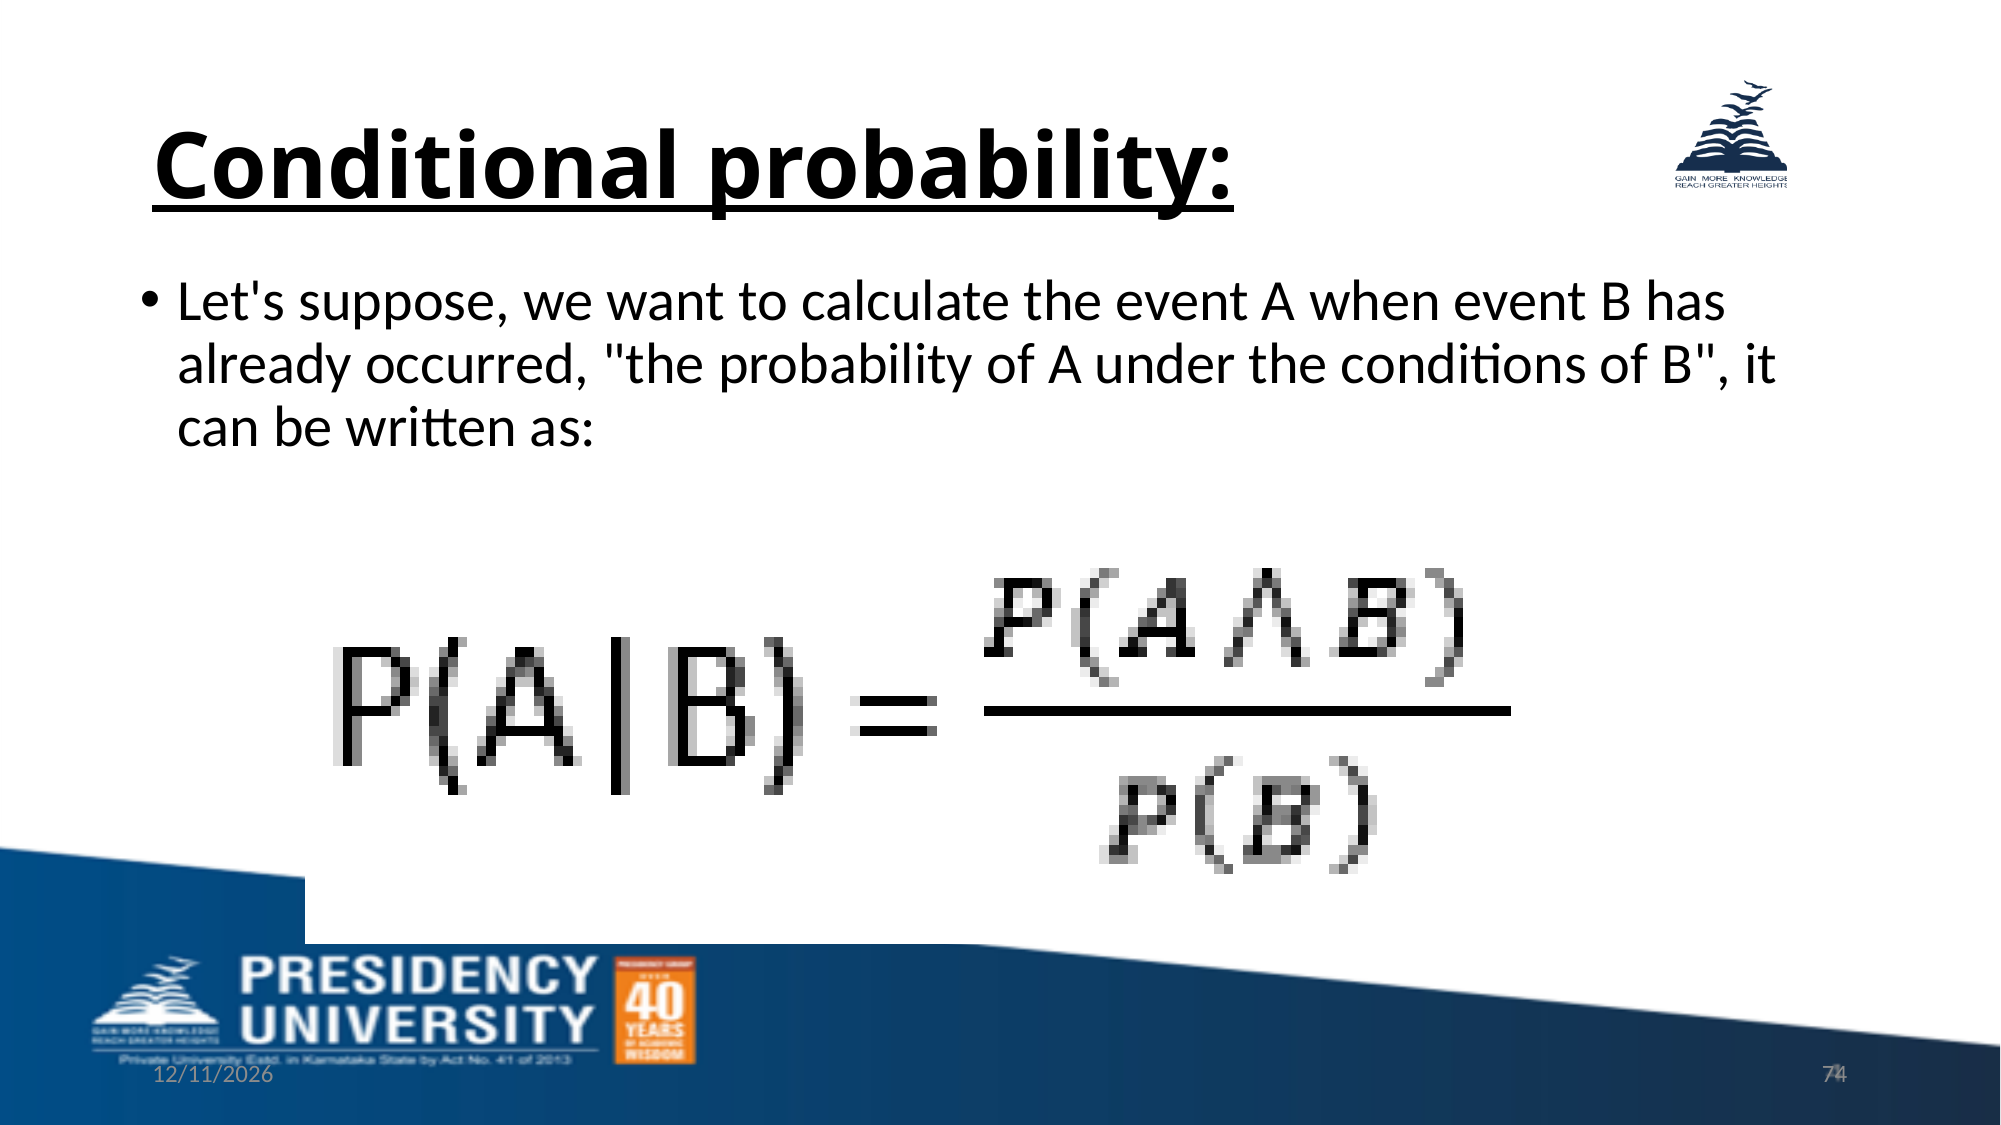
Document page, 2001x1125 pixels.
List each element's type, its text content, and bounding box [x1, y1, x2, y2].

list Let's suppose, we want to calculate the event A when event B has already occurred, "the probability of A under the conditions of B", it can be written as: [124, 262, 1850, 520]
title Conditional probability: [137, 59, 1863, 278]
picture [0, 0, 2001, 1125]
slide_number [137, 1042, 588, 1103]
slide_number 74 [1412, 1042, 1863, 1103]
